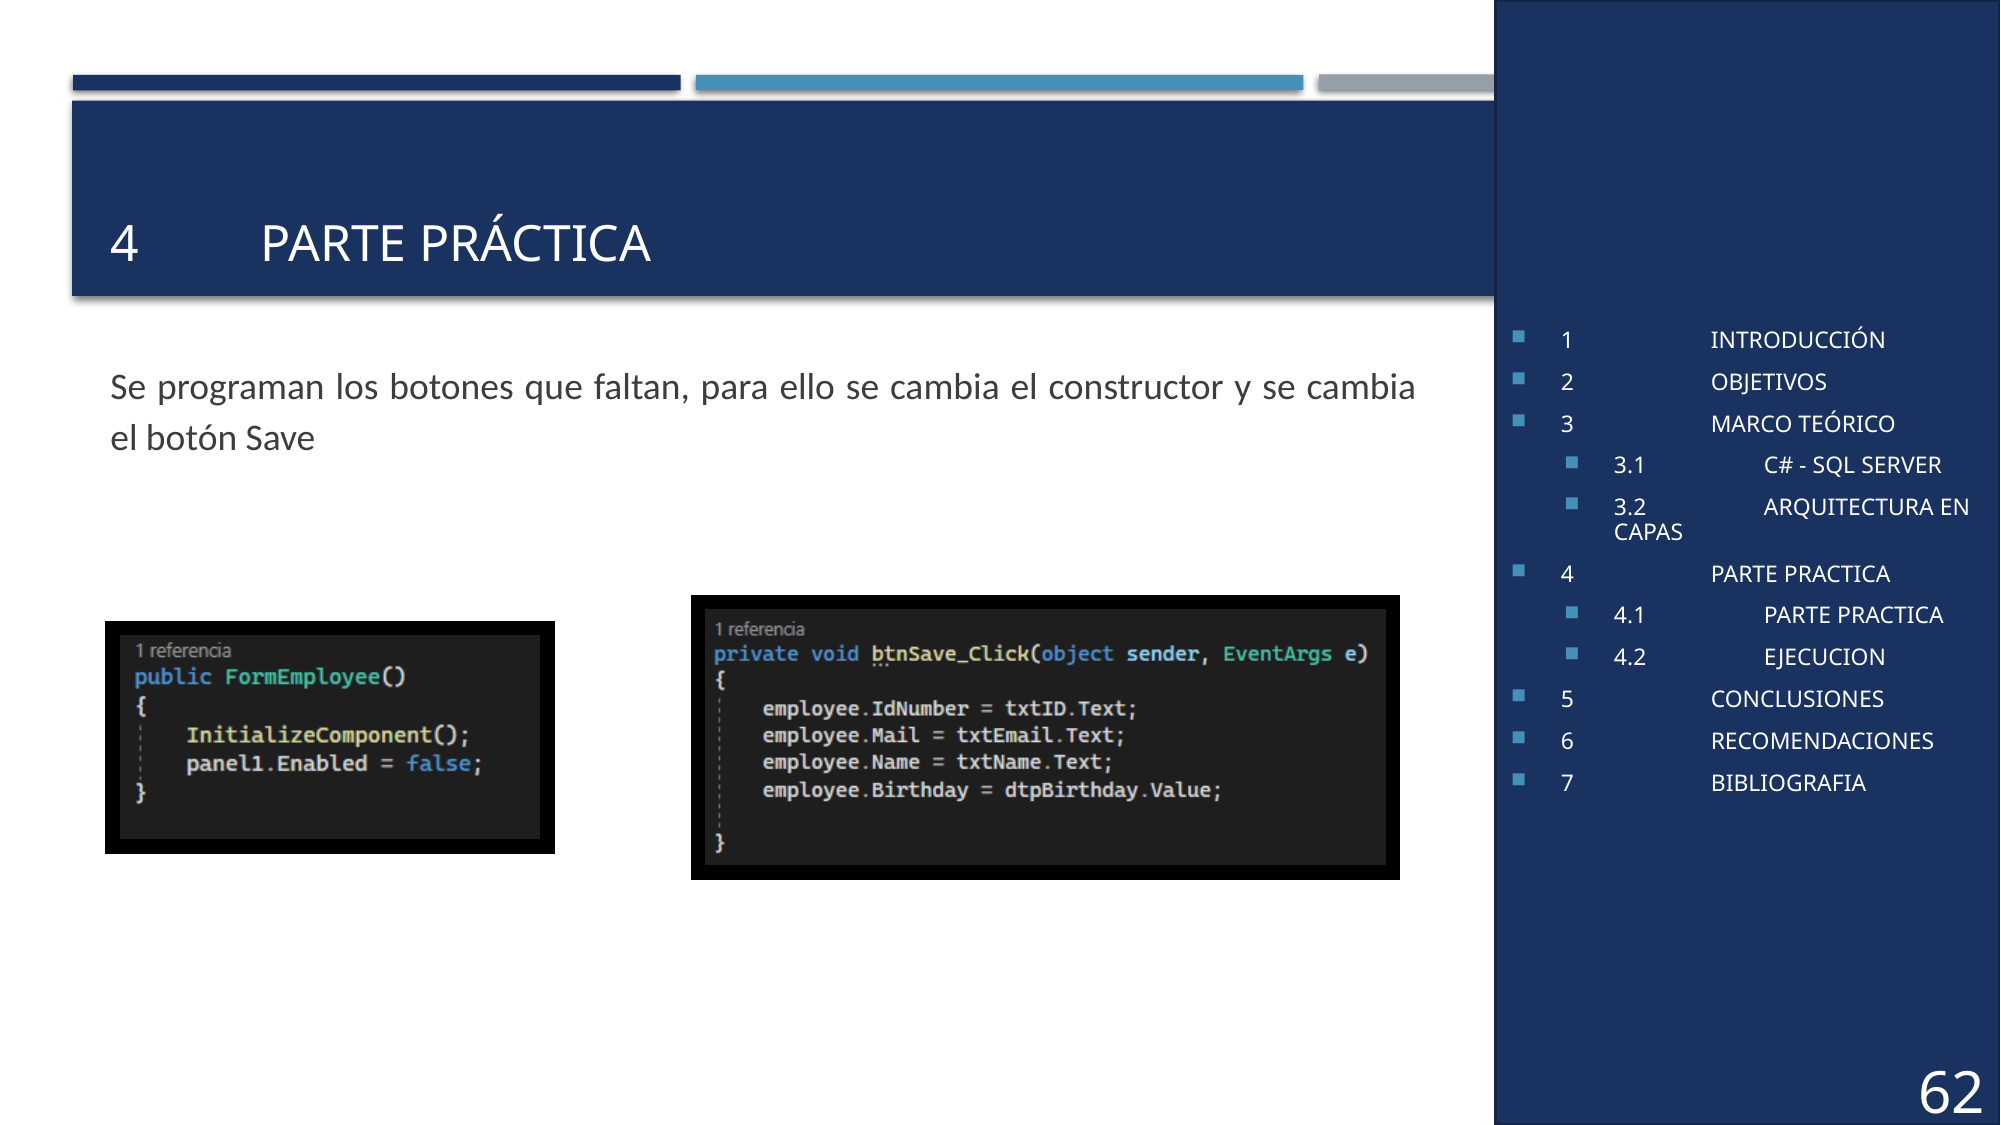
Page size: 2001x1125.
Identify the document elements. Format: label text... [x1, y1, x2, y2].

slide_number 62 [1827, 1065, 2000, 1125]
title 4 Parte práctica [95, 112, 1494, 279]
picture [119, 634, 541, 841]
picture [704, 608, 1387, 866]
text_box 1 INTRODUCCIÓN 2 OBJETIVOS 3 MARCO TEÓRICO 3.1 C# - SQL SERVER 3.2 ARQUITECTURA EN CAPAS 4 PARTE PRACTICA 4.1 PARTE PRACTICA 4.2 EJECUCION 5 CONCLUSIONES 6 RECOMENDACIONES 7 BIBLIOGRAFIA [1494, 0, 2000, 1125]
list Se programan los botones que faltan, para ello se cambia el constructor y se cambia el botón Save [95, 323, 1433, 490]
